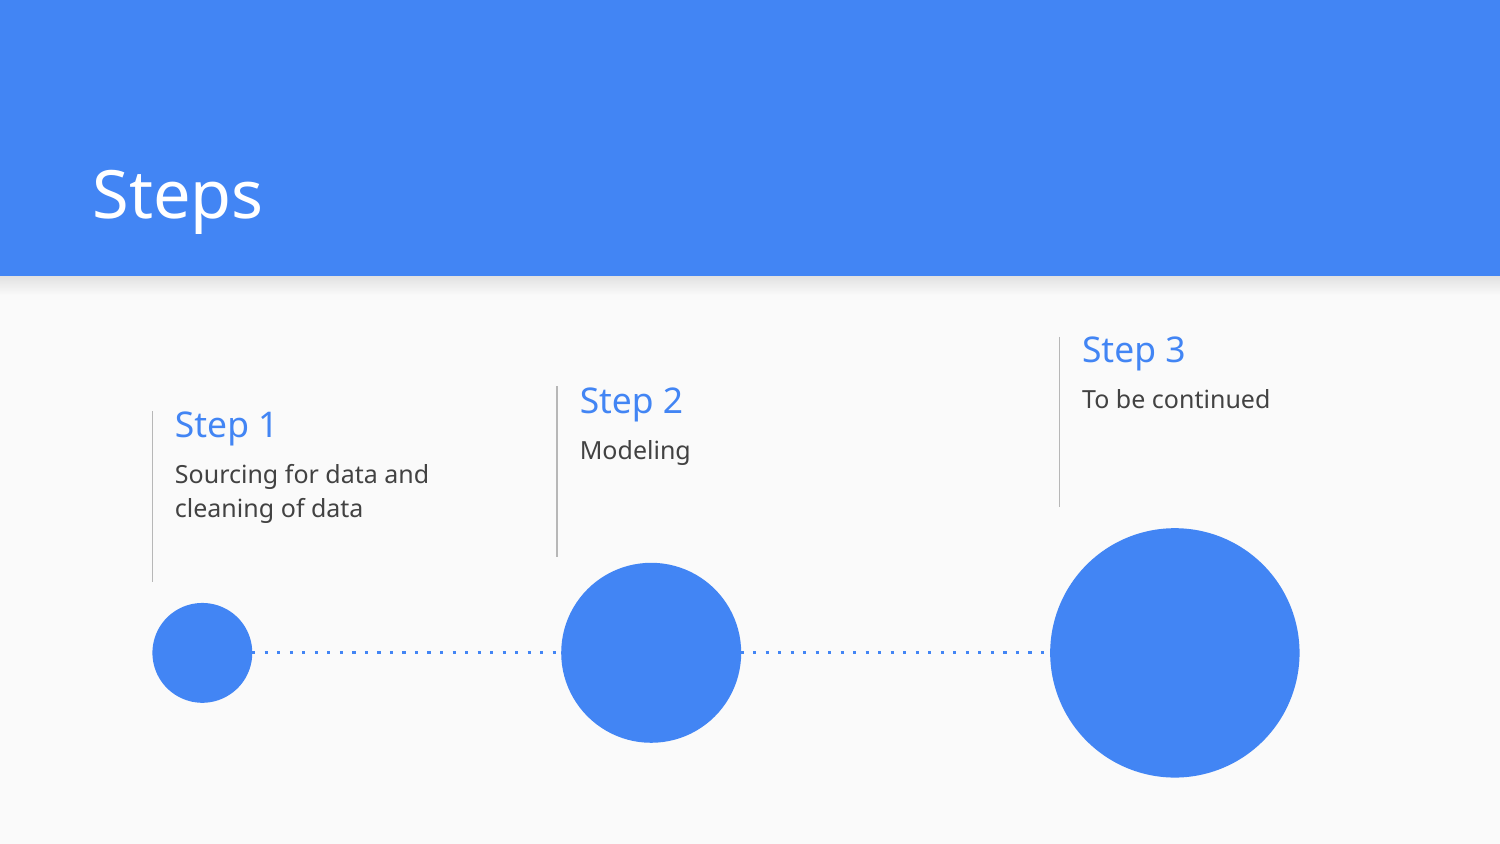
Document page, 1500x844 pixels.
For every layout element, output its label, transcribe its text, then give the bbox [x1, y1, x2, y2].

title Step 3 [1067, 316, 1365, 364]
title Step 1 [160, 391, 458, 438]
list To be continued [1067, 364, 1365, 460]
list Sourcing for data and cleaning of data [160, 438, 458, 526]
title Step 2 [564, 367, 863, 415]
title Steps [77, 121, 1427, 248]
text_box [152, 527, 1300, 778]
list Modeling [564, 415, 863, 511]
